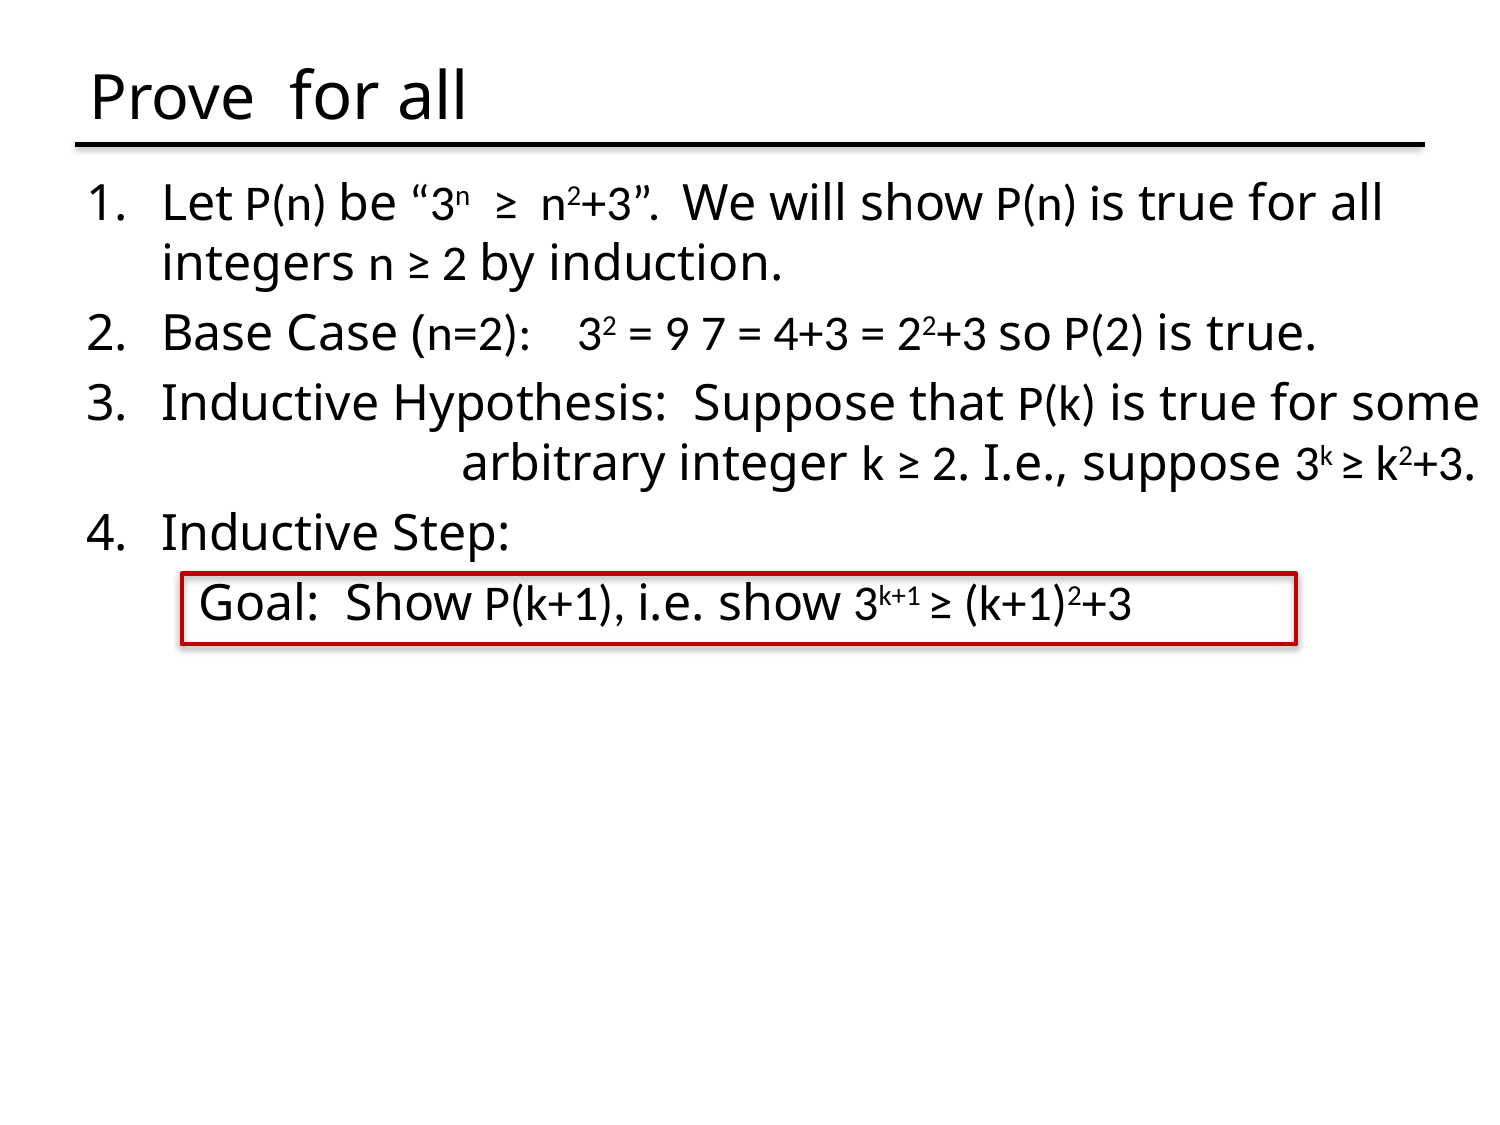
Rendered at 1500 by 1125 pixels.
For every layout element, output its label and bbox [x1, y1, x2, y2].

text_box [180, 571, 1298, 646]
